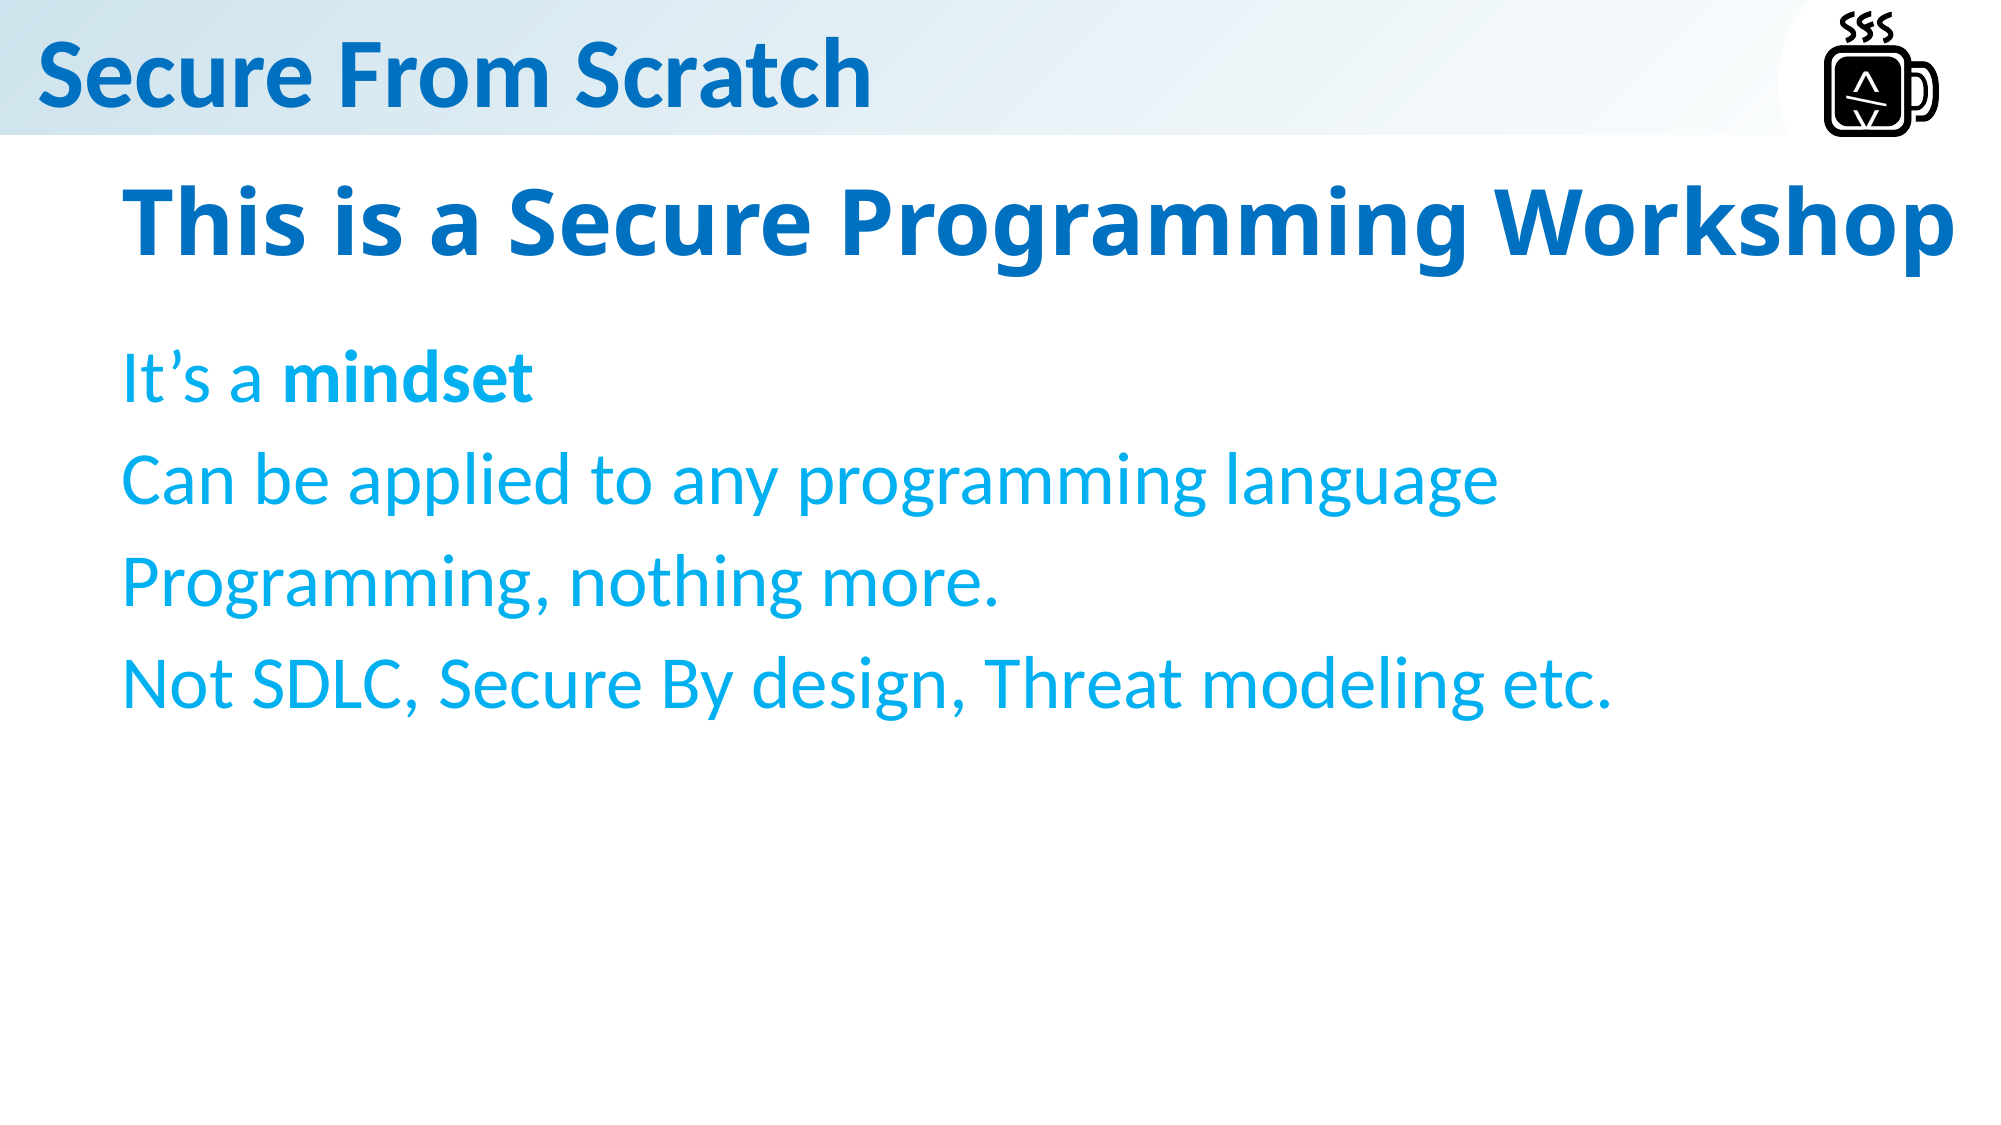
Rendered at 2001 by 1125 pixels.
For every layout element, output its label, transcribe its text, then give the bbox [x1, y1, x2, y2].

picture [1824, 11, 1939, 137]
title This is a Secure Programming Workshop [106, 156, 2000, 296]
list It’s a mindset Can be applied to any programming language Programming, nothing more. Not SDLC, Secure By design, Threat modeling etc. [106, 330, 1973, 1085]
